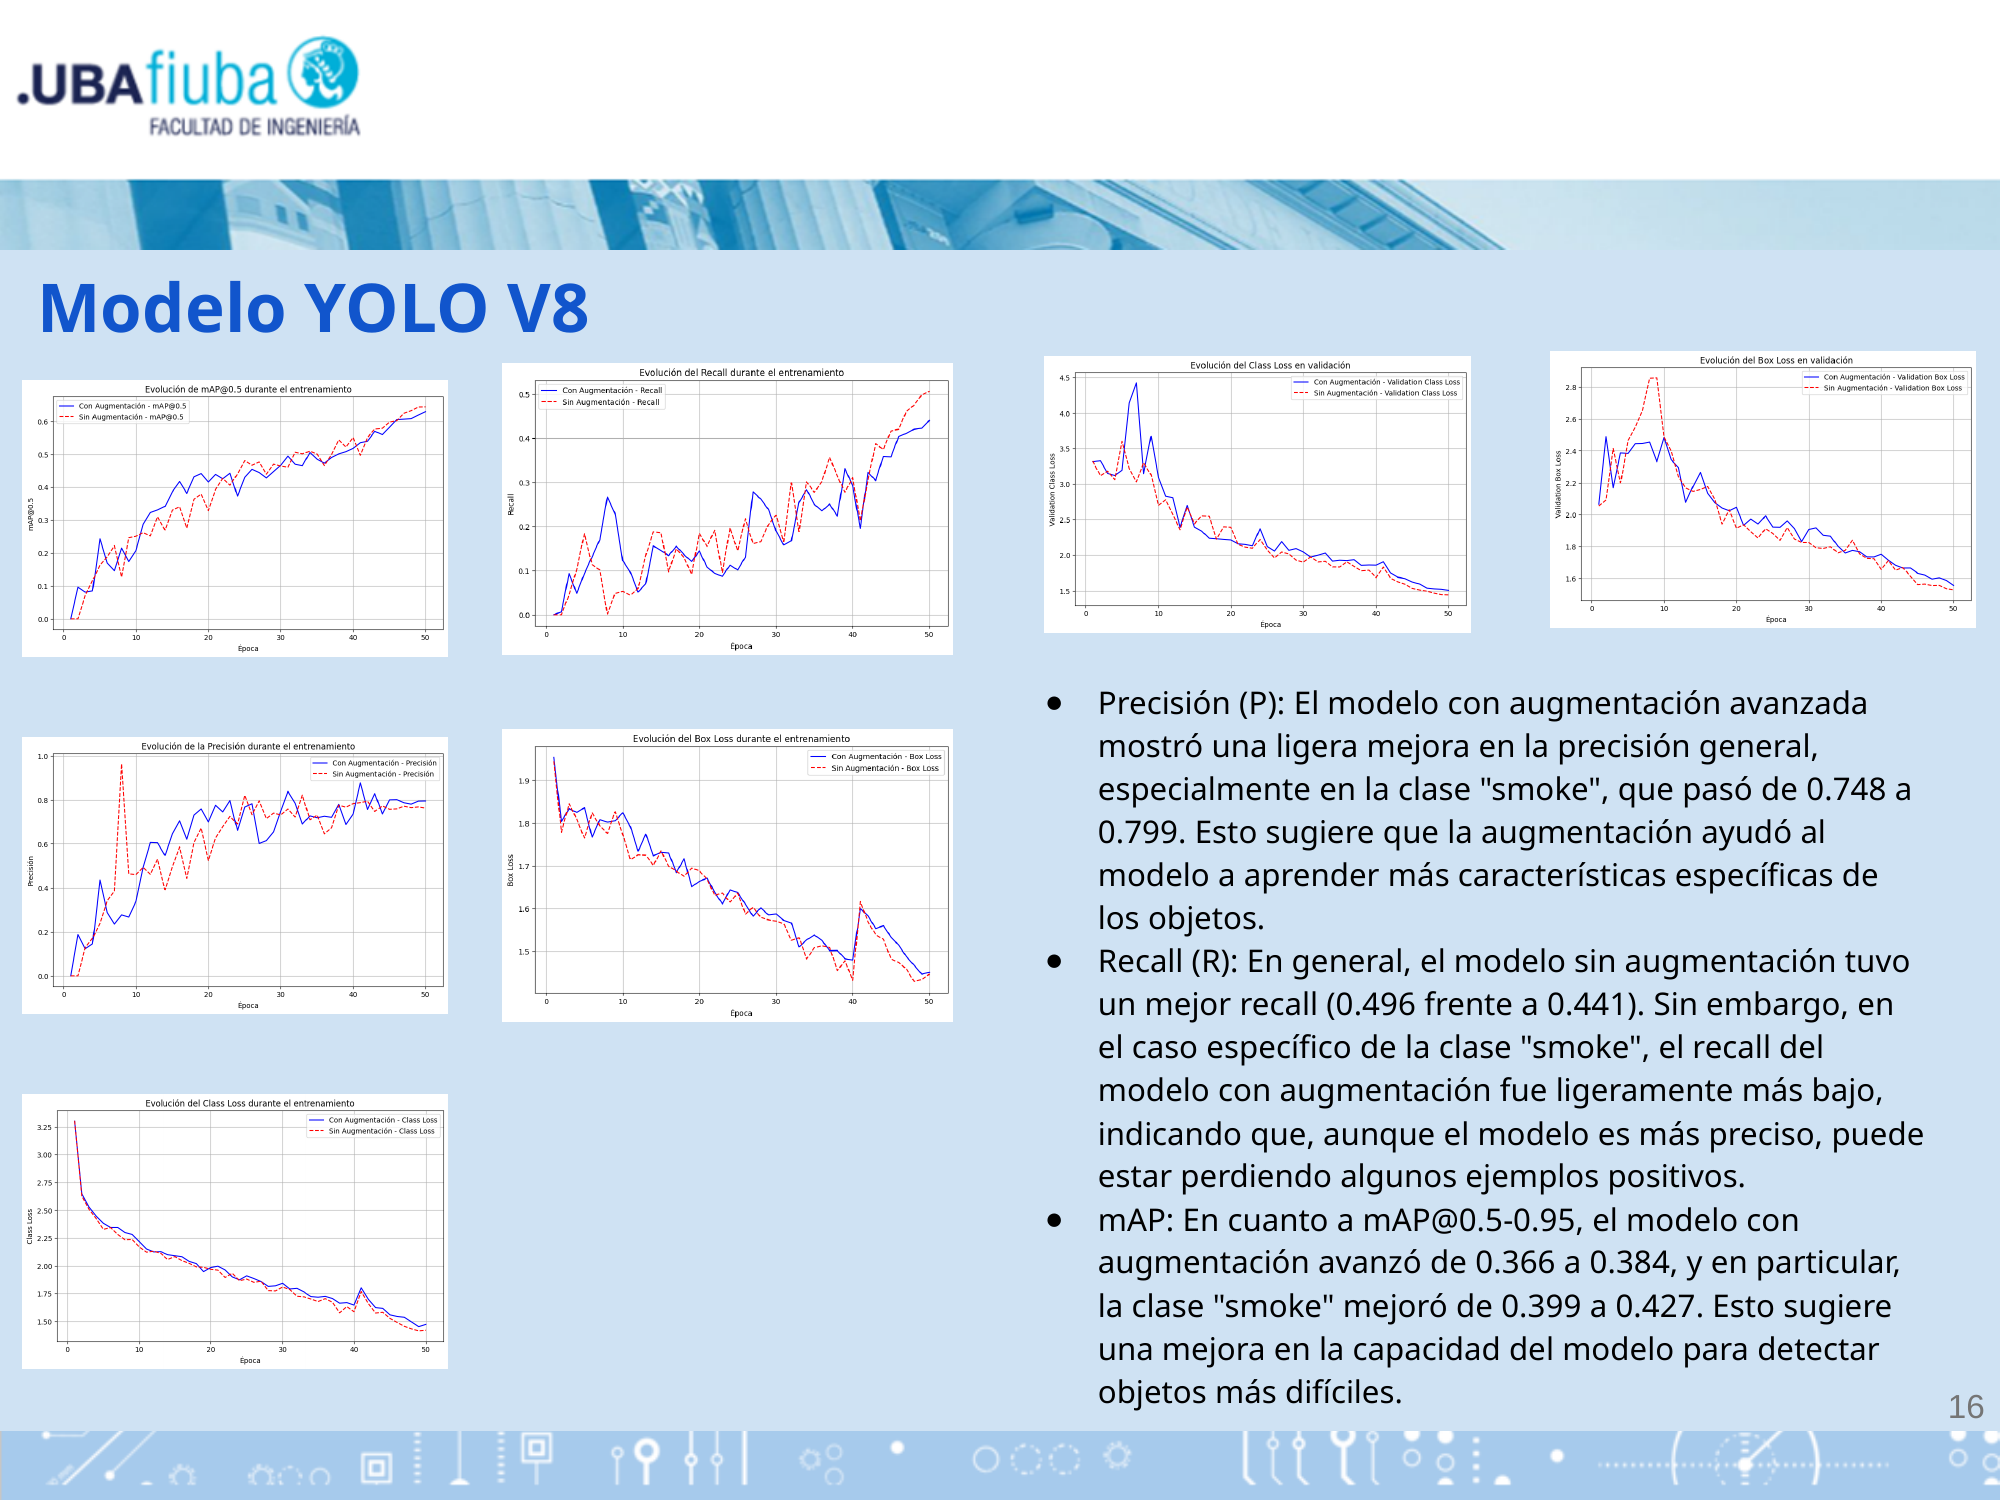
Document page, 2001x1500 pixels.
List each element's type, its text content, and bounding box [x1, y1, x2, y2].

picture [1044, 356, 1471, 633]
picture [21, 1094, 448, 1369]
picture [21, 380, 448, 657]
picture [502, 362, 954, 656]
text_box Modelo YOLO V8 [22, 262, 821, 357]
picture [0, 1430, 2000, 1500]
slide_number ‹#› [1550, 1365, 2000, 1430]
picture [502, 729, 954, 1023]
picture [1549, 351, 1976, 628]
text_box Precisión (P): El modelo con augmentación avanzada mostró una ligera mejora en la precisión general, especialmente en la clase "smoke", que pasó de 0.748 a 0.799. Esto sugiere que la augmentación ayudó al modelo a aprender más características específicas de los objetos. Recall (R): En general, el modelo sin augmentación tuvo un mejor recall (0.496 frente a 0.441). Sin embargo, en el caso específico de la clase "smoke", el recall del modelo con augmentación fue ligeramente más bajo, indicando que, aunque el modelo es más preciso, puede estar perdiendo algunos ejemplos positivos. mAP: En cuanto a mAP@0.5-0.95, el modelo con augmentación avanzó de 0.366 a 0.384, y en particular, la clase "smoke" mejoró de 0.399 a 0.427. Esto sugiere una mejora en la capacidad del modelo para detectar objetos más difíciles. [1008, 627, 1944, 1399]
picture [21, 737, 448, 1015]
picture [0, 0, 2000, 251]
